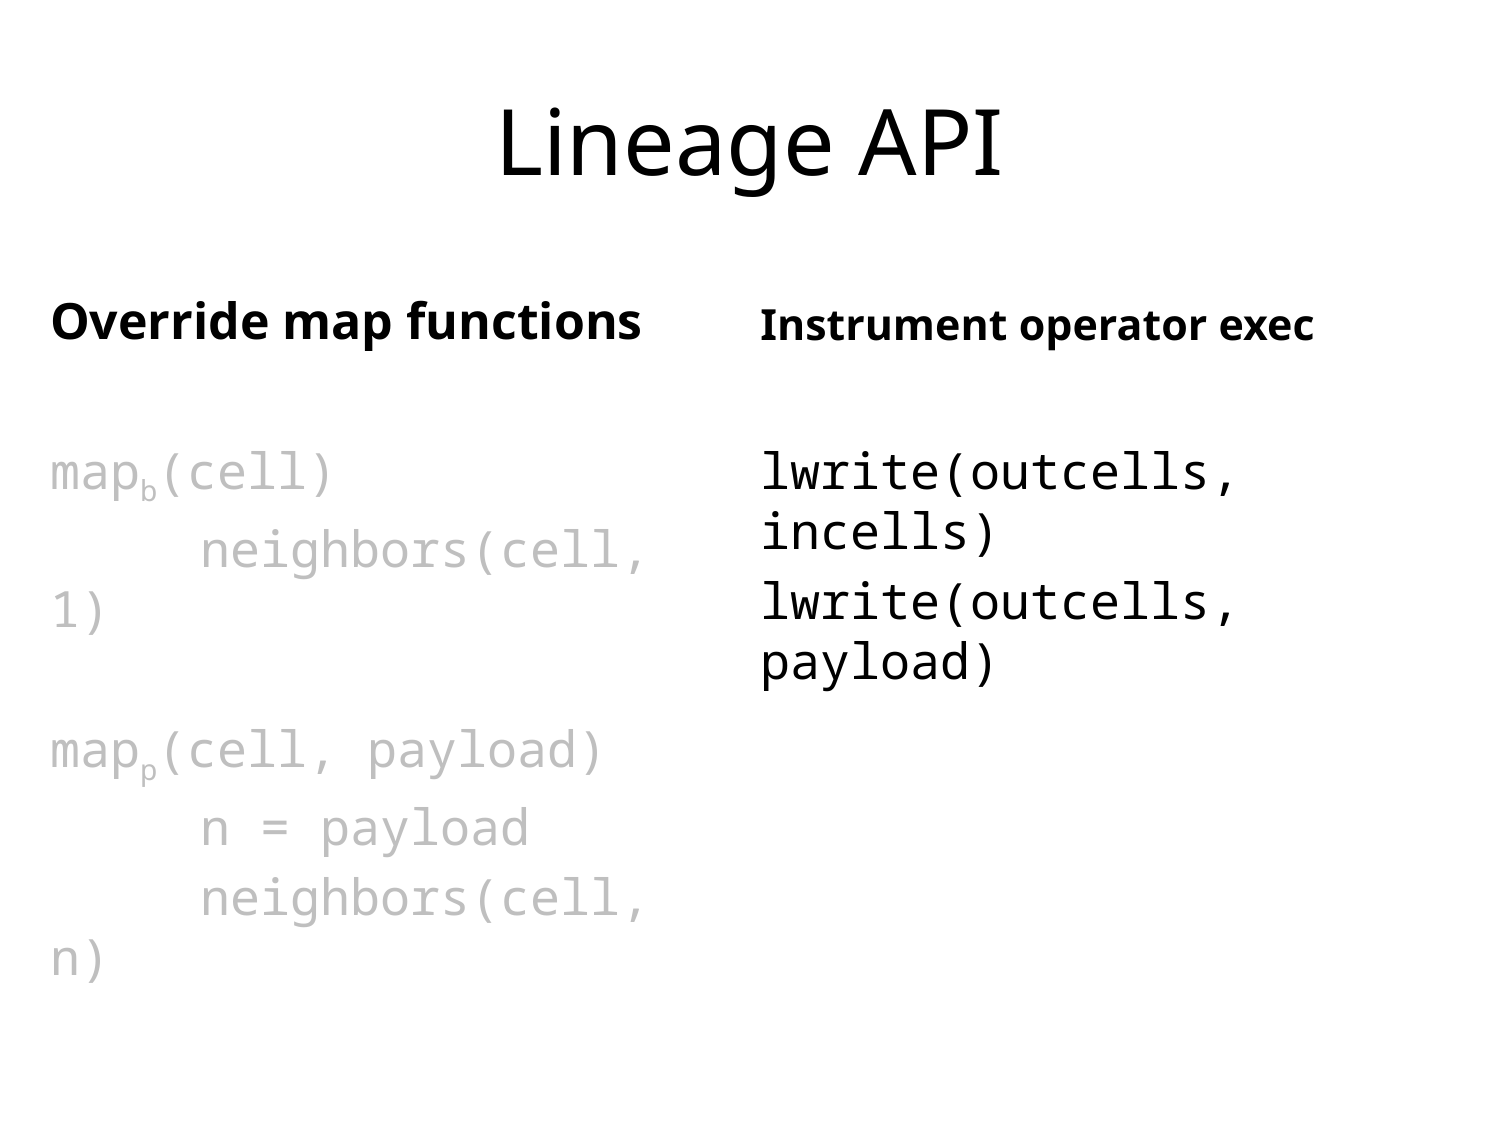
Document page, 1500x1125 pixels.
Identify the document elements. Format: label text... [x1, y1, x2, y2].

list Instrument operator exec [745, 251, 1409, 357]
title Lineage API [75, 45, 1425, 233]
list mapb(cell) neighbors(cell, 1) mapp(cell, payload) n = payload neighbors(cell, n) [35, 431, 698, 1080]
list lwrite(outcells, incells) lwrite(outcells, payload) [745, 431, 1499, 1080]
list Override map functions [35, 251, 698, 357]
